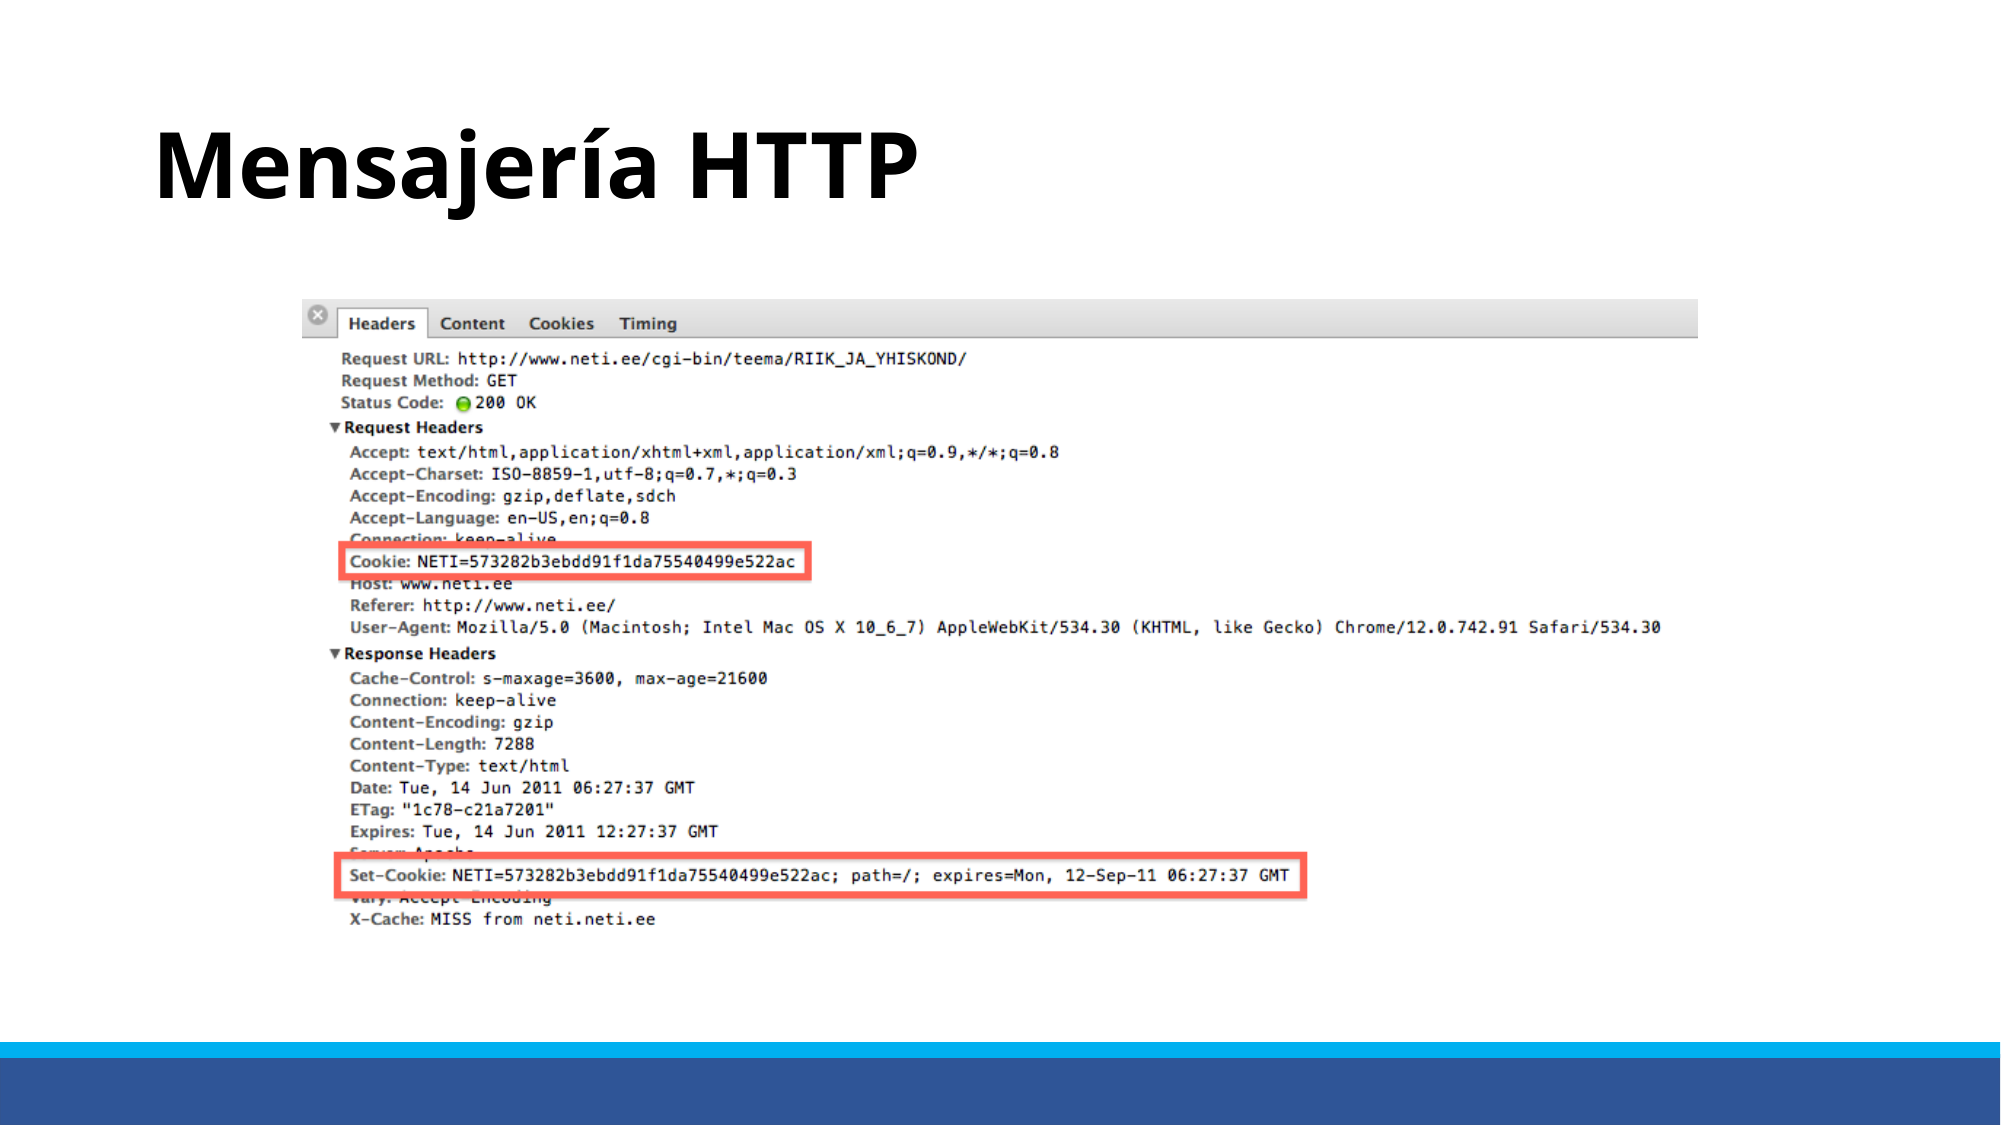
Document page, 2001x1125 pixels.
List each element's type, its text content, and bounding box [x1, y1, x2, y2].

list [302, 299, 1698, 1014]
title Mensajería HTTP [137, 59, 1863, 278]
